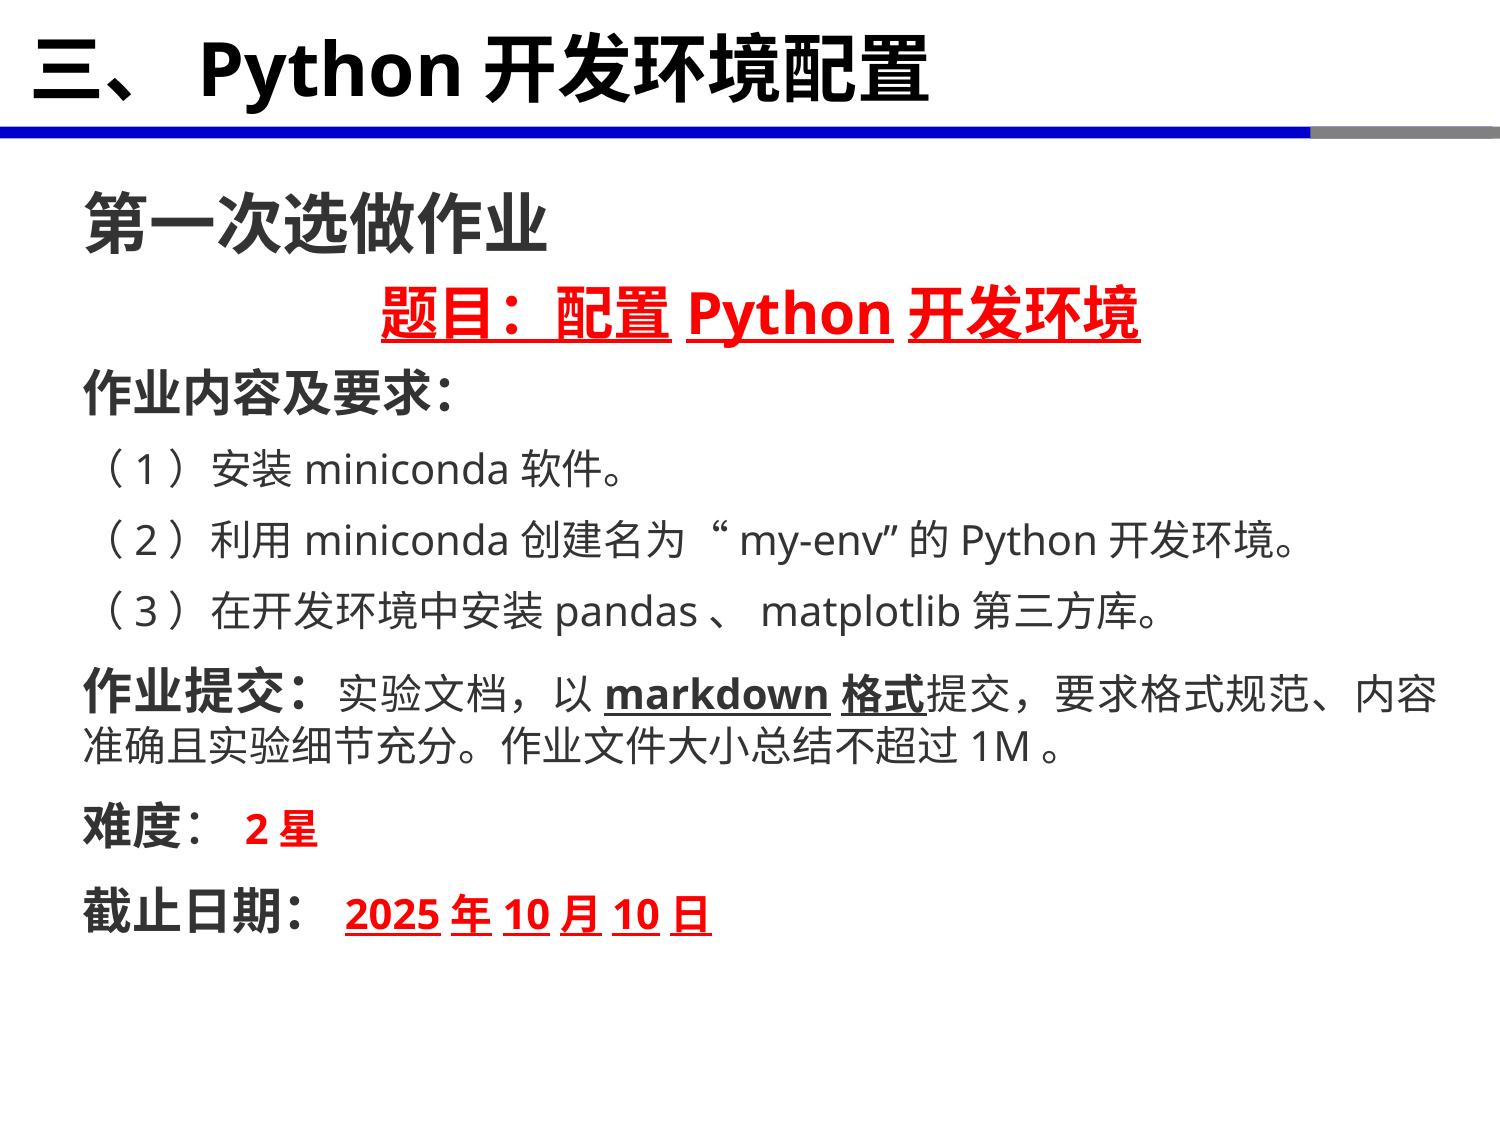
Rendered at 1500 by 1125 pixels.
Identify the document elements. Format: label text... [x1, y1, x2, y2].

text_box 作业内容及要求： （1）安装miniconda软件。 （2）利用miniconda创建名为“my-env”的Python开发环境。 （3）在开发环境中安装pandas、matplotlib第三方库。 作业提交：实验文档，以markdown格式提交，要求格式规范、内容准确且实验细节充分。作业文件大小总结不超过1M。 难度：2星 截止日期：2025年10月10日 [67, 354, 1454, 947]
text_box 第一次选做作业 [68, 134, 1432, 268]
title 三、Python开发环境配置 [0, 1, 1479, 132]
text_box 题目：配置Python开发环境 [67, 268, 1454, 354]
